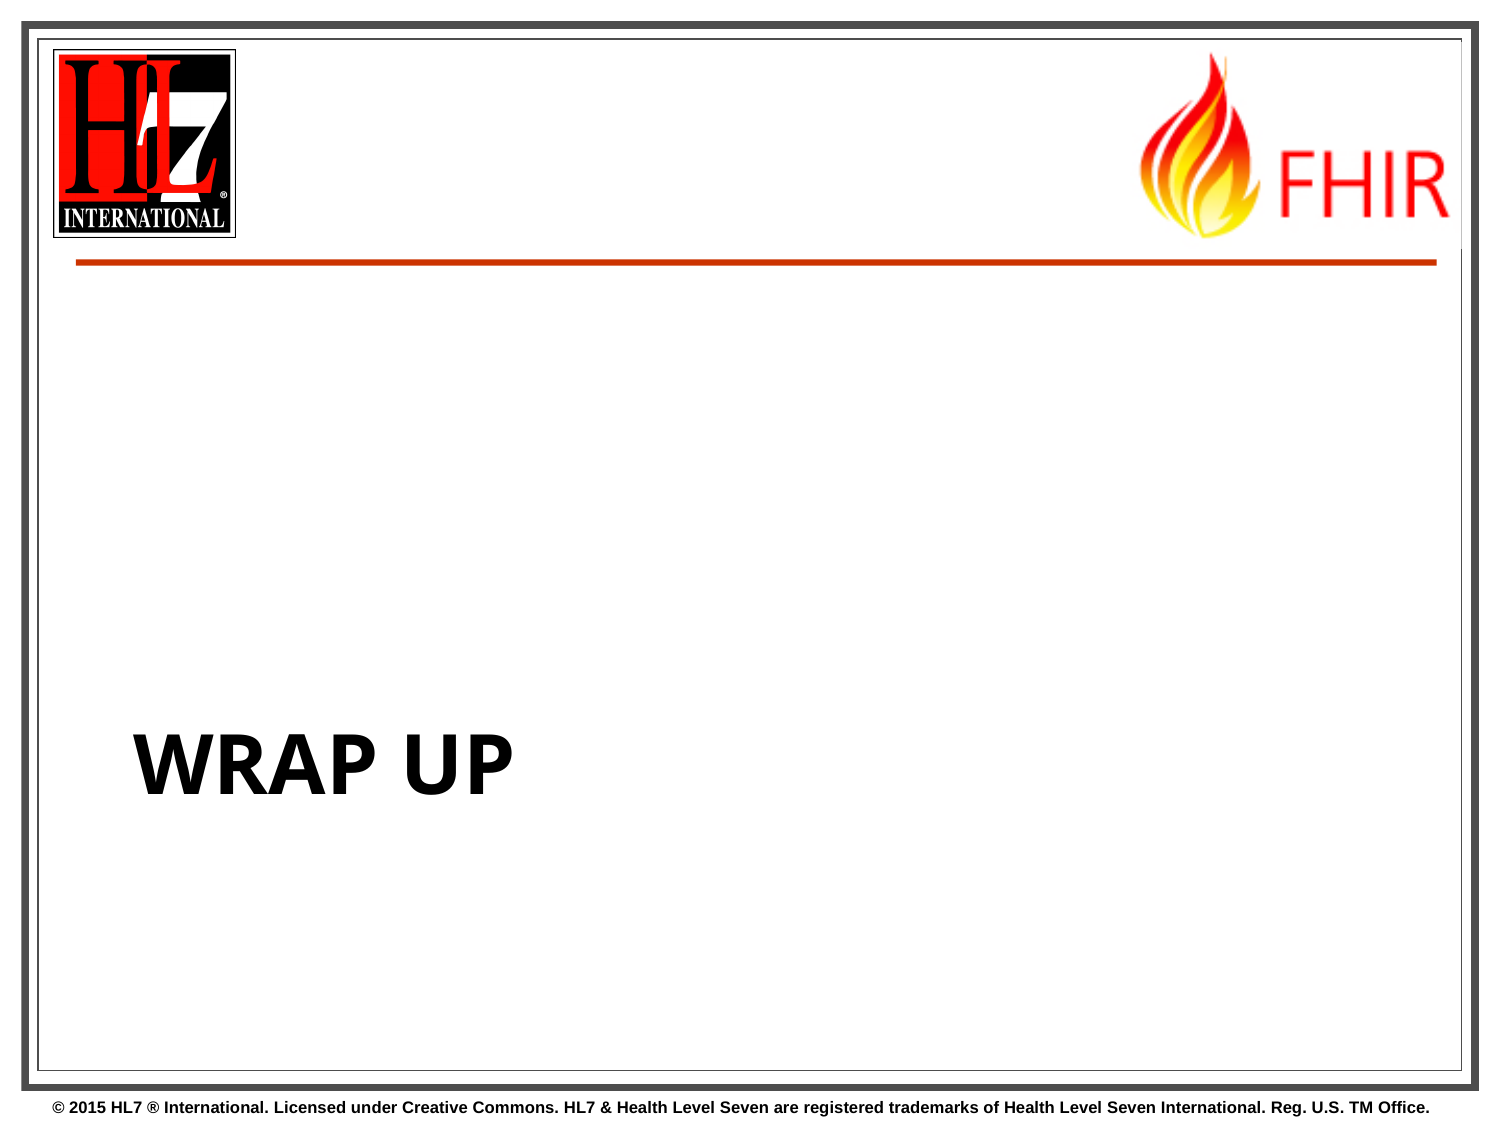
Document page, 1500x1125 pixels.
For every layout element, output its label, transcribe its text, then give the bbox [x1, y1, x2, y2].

picture [1128, 42, 1462, 249]
title WRAP up [118, 722, 1394, 947]
picture [53, 49, 236, 238]
